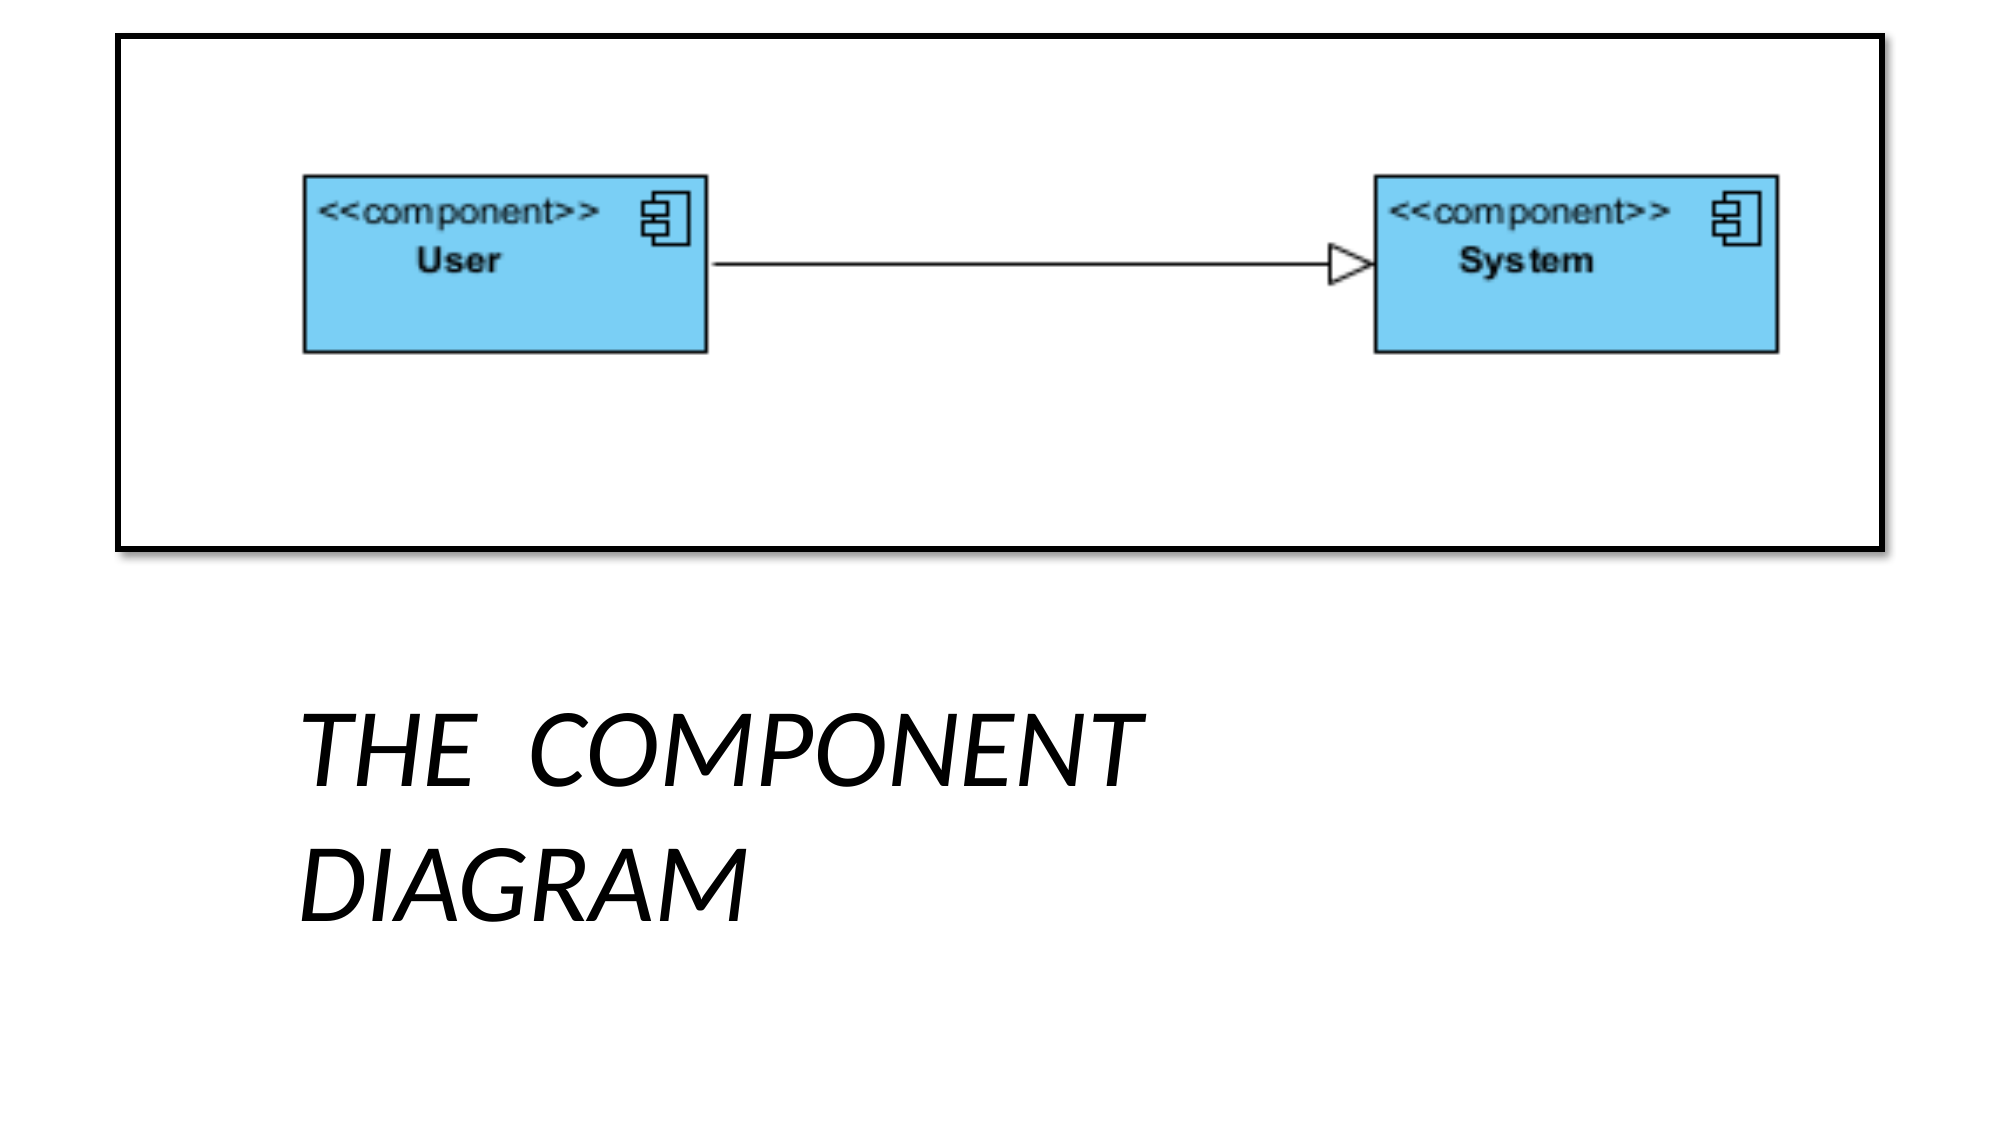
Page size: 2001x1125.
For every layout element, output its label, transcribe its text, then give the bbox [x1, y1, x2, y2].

picture [121, 39, 1879, 547]
text_box THE COMPONENT DIAGRAM [282, 666, 1283, 997]
